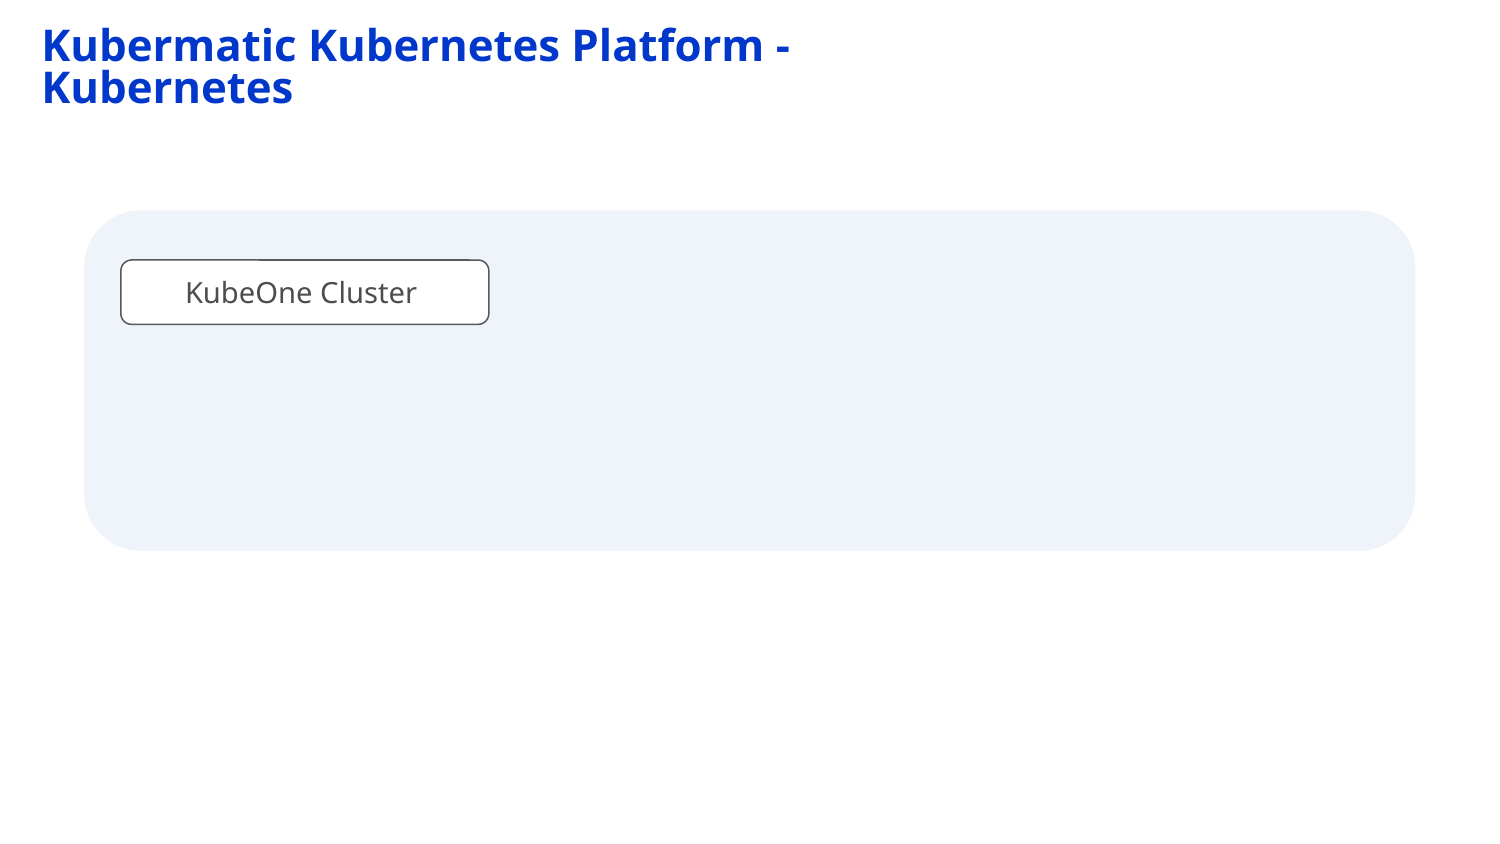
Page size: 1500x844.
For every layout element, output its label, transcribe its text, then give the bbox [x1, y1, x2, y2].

text_box KubeOne Cluster [120, 259, 489, 325]
text_box [83, 209, 1417, 552]
title Kubermatic Kubernetes Platform - Kubernetes [41, 27, 792, 83]
